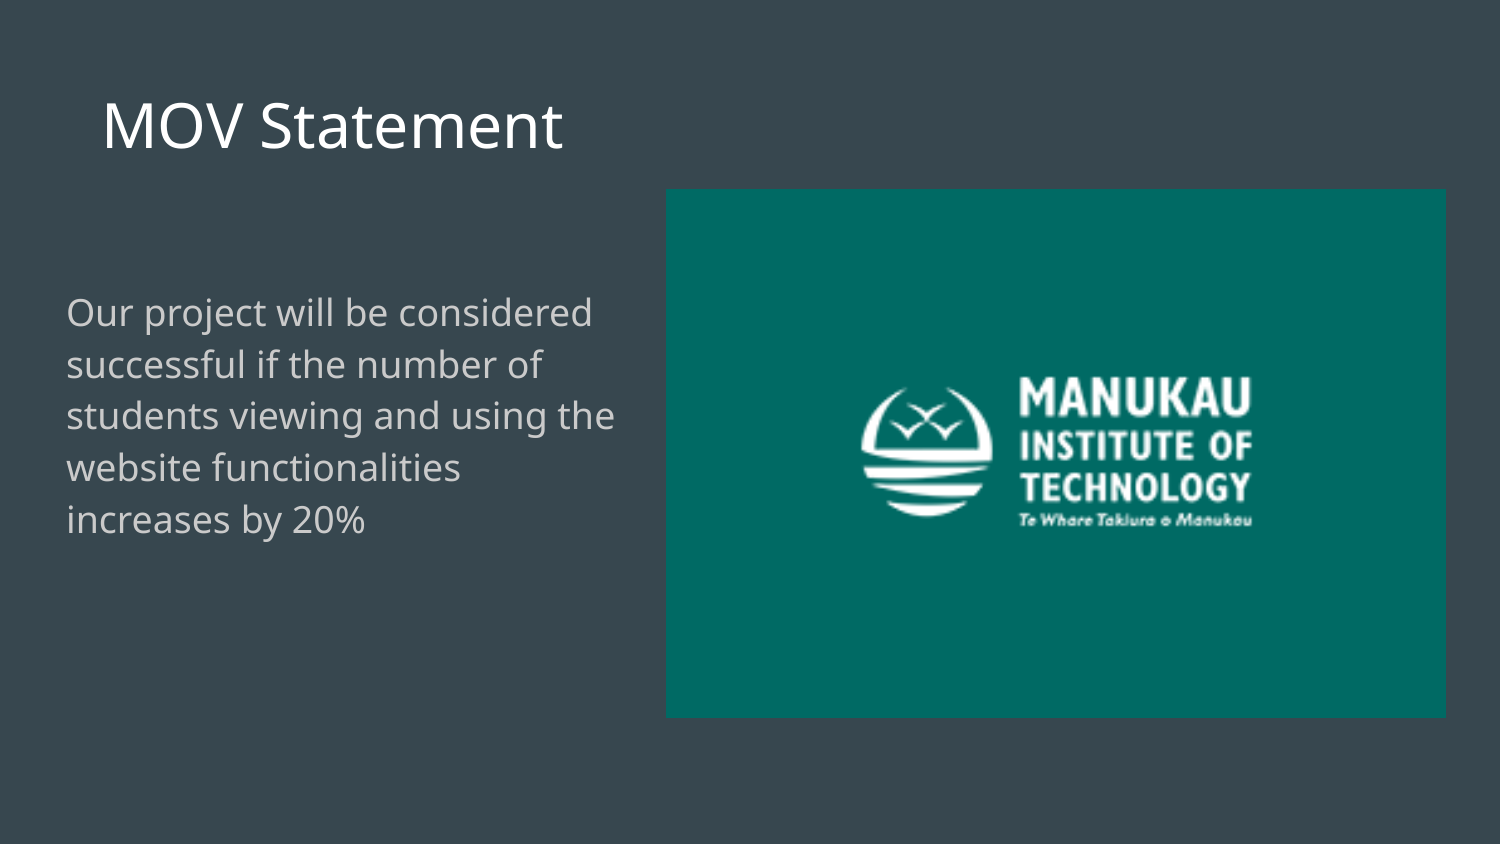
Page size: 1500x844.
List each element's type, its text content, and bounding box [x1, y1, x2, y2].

picture [666, 189, 1447, 718]
title MOV Statement [85, 70, 1484, 165]
list Our project will be considered successful if the number of students viewing and using the website functionalities increases by 20% [51, 189, 642, 784]
